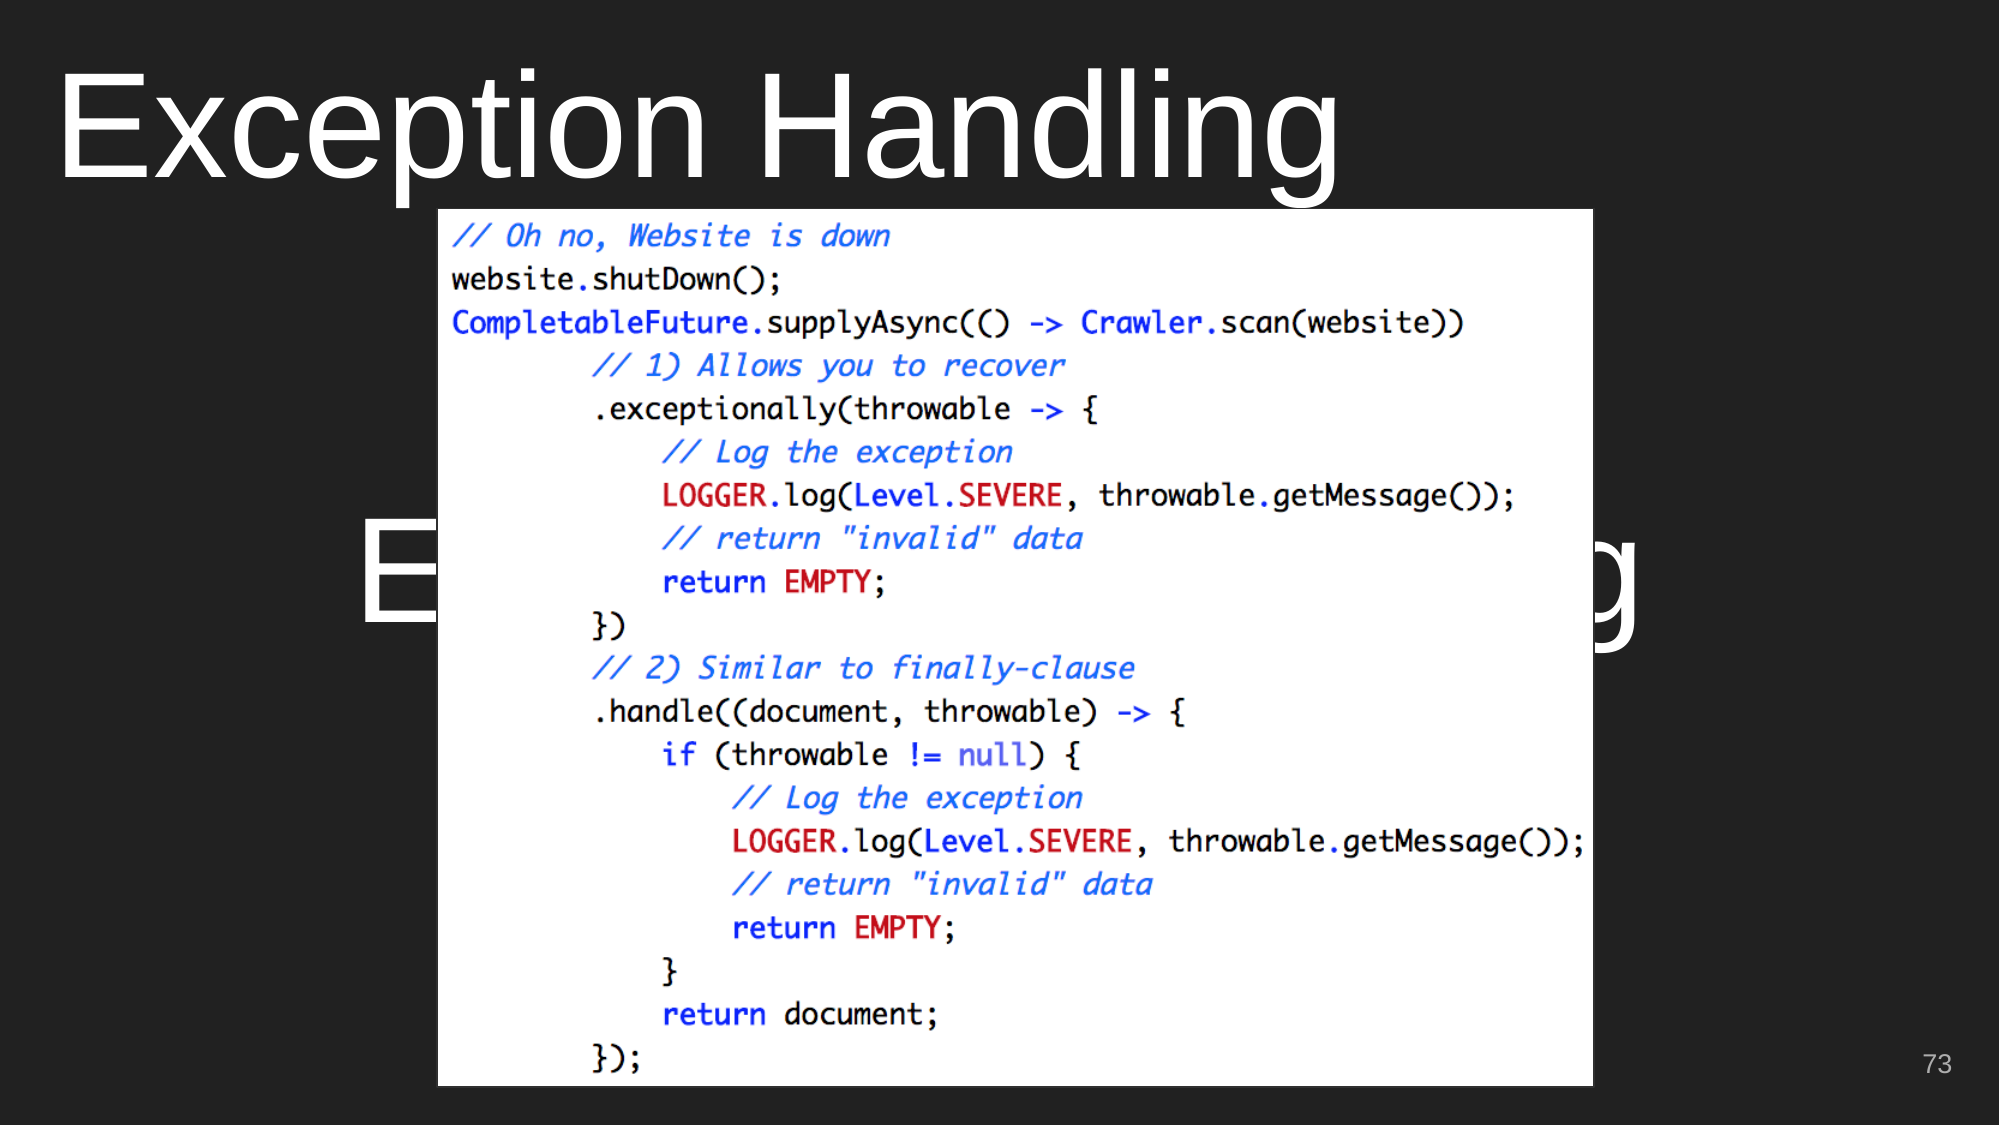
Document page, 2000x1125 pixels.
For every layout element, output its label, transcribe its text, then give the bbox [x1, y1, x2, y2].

picture [437, 208, 1594, 1087]
title Exception Handling [68, 470, 431, 655]
slide_number ‹#› [1852, 1019, 1973, 1106]
title Exception Handling [33, 24, 1897, 210]
title Exception Handling [1599, 470, 1932, 655]
